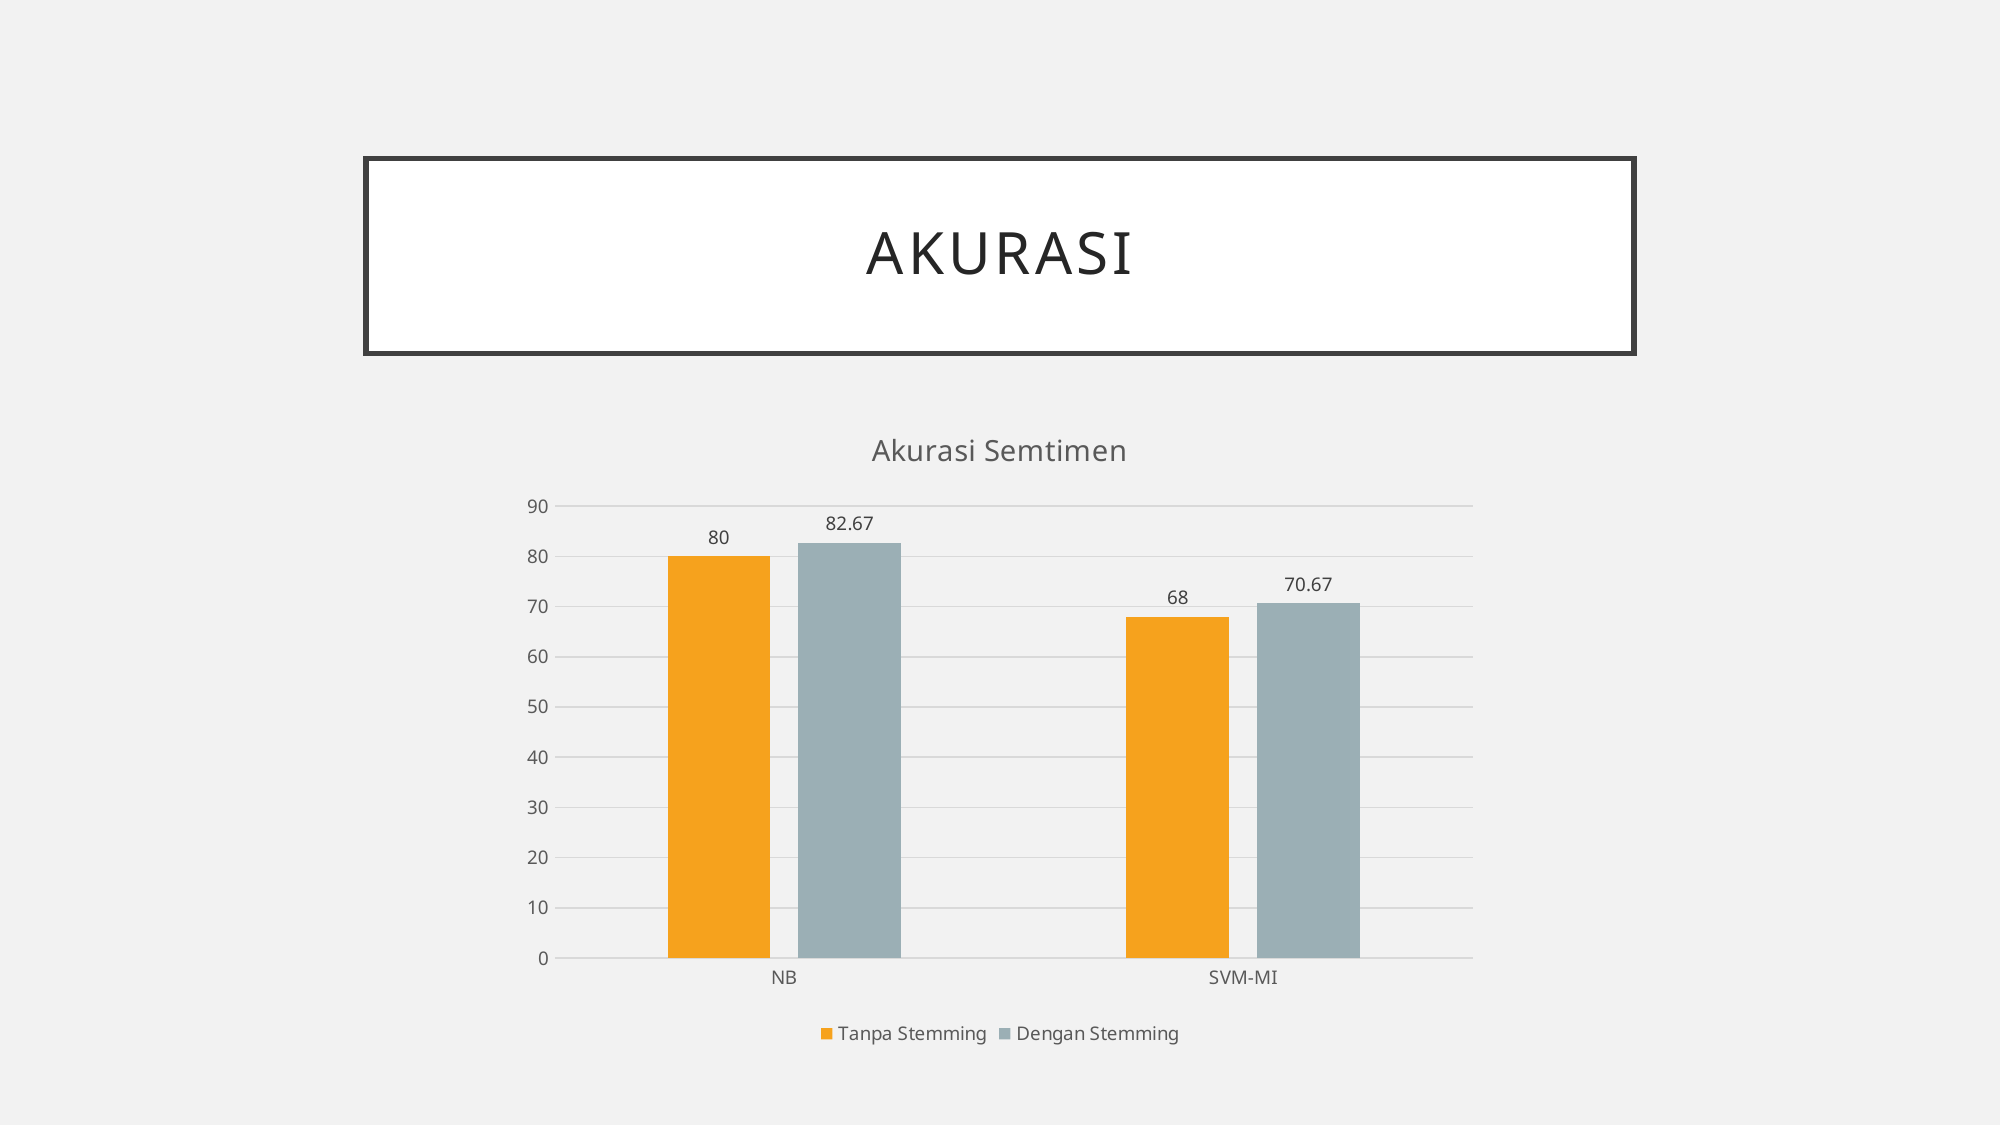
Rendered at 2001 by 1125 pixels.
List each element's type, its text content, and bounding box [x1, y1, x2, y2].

chart [507, 400, 1493, 1053]
title AKurasi [363, 156, 1637, 356]
